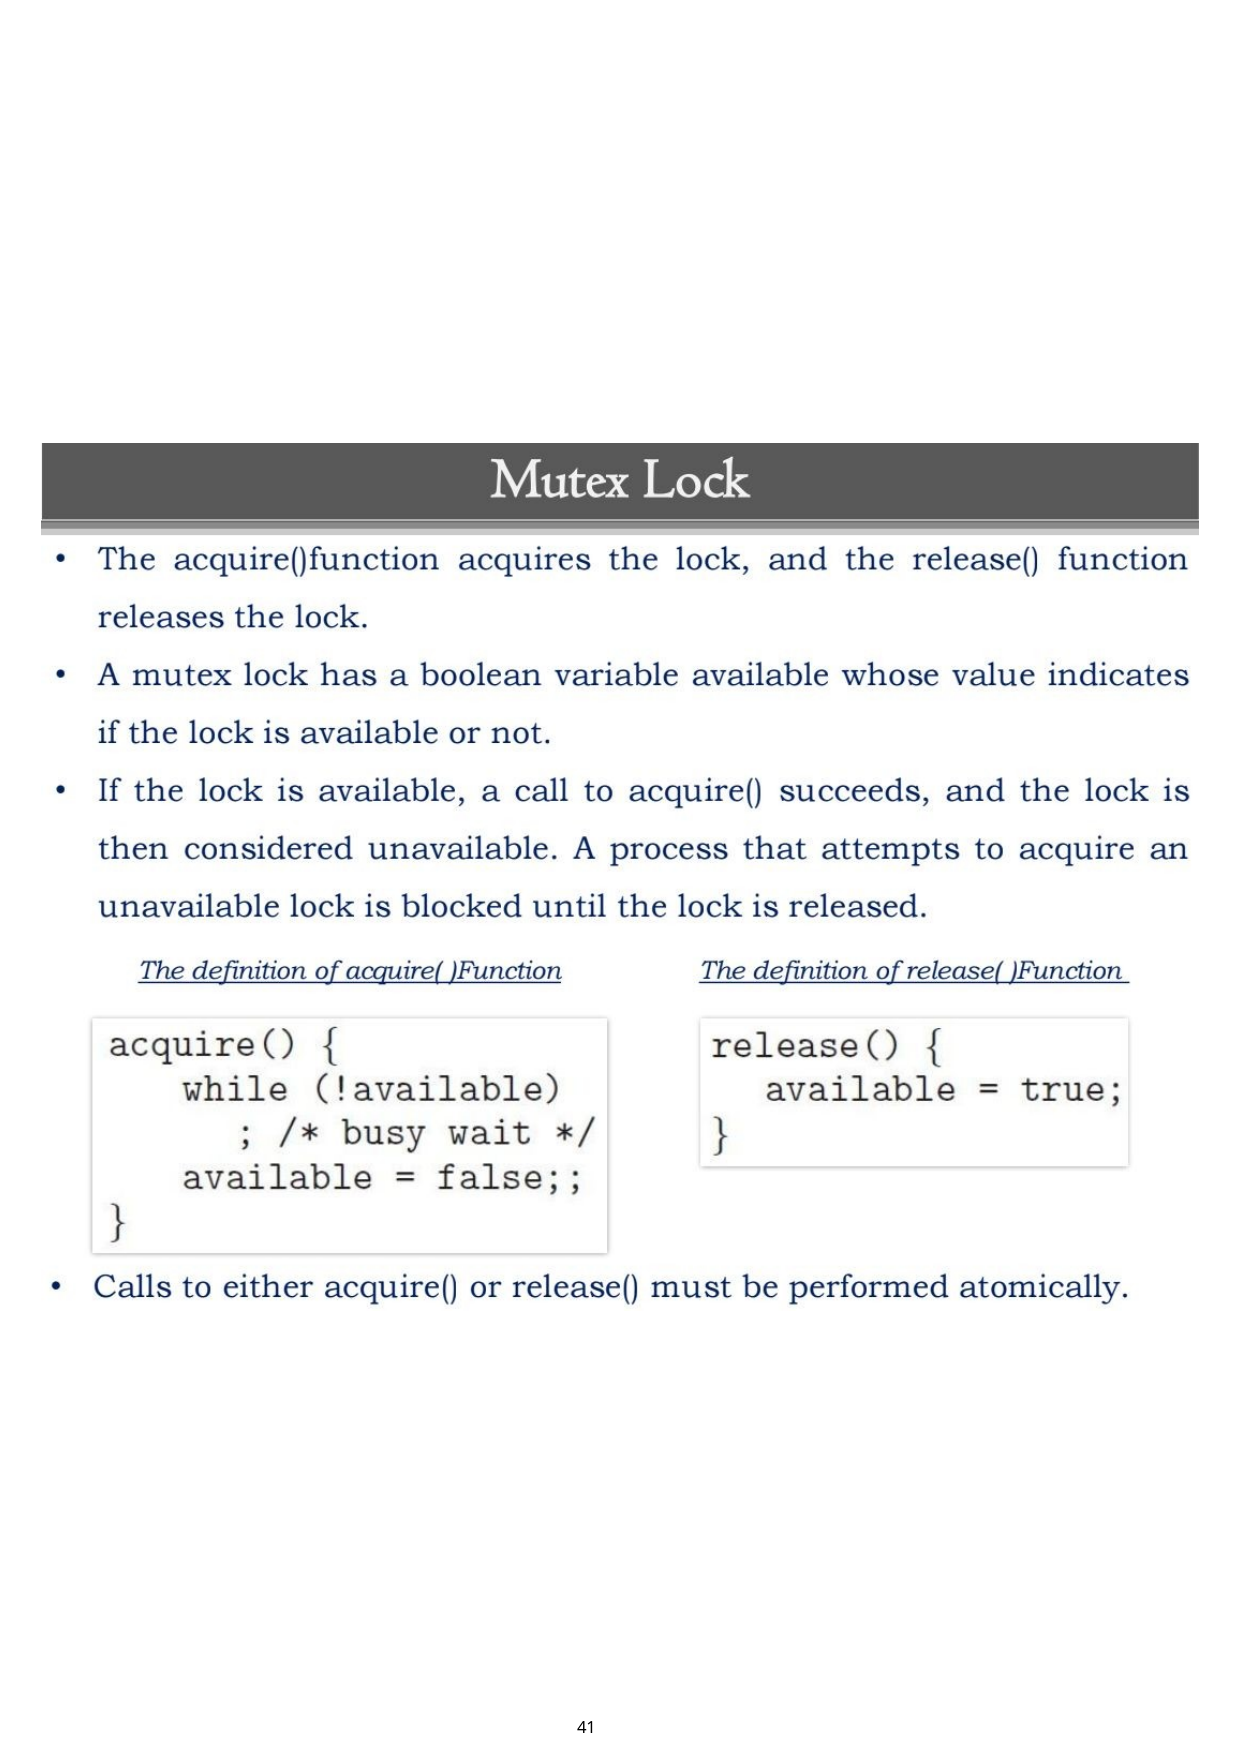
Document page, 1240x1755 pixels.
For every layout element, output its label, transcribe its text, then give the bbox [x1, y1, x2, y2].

picture [41, 442, 1199, 1311]
slide_number 41 [570, 1713, 605, 1755]
